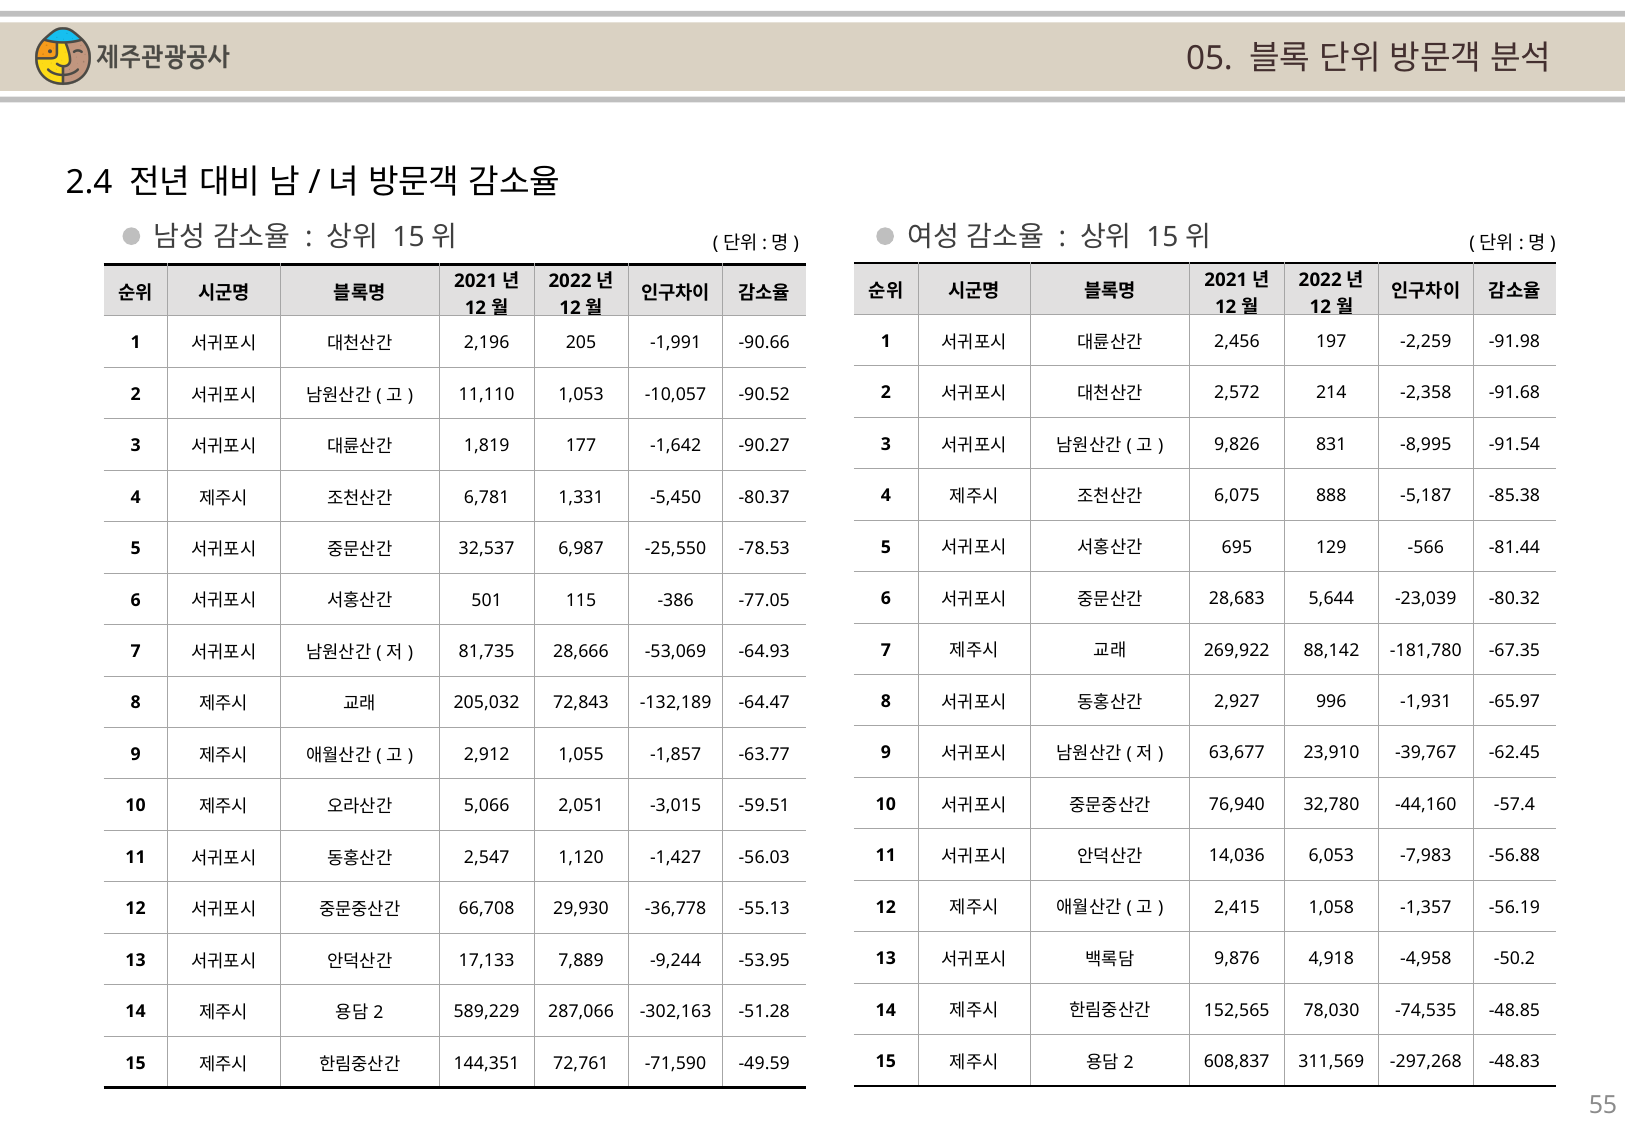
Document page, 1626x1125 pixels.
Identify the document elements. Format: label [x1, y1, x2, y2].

table_cell [168, 419, 280, 470]
table_cell [629, 882, 722, 933]
table_cell [919, 366, 1030, 417]
table_cell [1379, 624, 1473, 674]
table_cell [723, 677, 806, 727]
table_cell [919, 984, 1030, 1034]
table_cell [723, 779, 806, 830]
table_cell [1379, 829, 1473, 880]
table_cell [1190, 675, 1284, 725]
table_cell [1379, 315, 1473, 365]
table_cell [281, 934, 439, 984]
table_cell [854, 675, 918, 725]
table_cell [1474, 932, 1556, 983]
table_cell [281, 419, 439, 470]
table_header [854, 264, 918, 314]
table_cell [629, 728, 722, 778]
table_cell [1190, 315, 1284, 365]
table_cell [723, 574, 806, 624]
picture [31, 26, 232, 87]
table_header [104, 266, 167, 315]
table_cell [440, 882, 534, 933]
table_cell [535, 471, 628, 521]
table_cell [629, 471, 722, 521]
table_cell [723, 985, 806, 1036]
table_cell [723, 934, 806, 984]
table_cell [723, 368, 806, 418]
table_cell [440, 677, 534, 727]
table_cell [440, 368, 534, 418]
table_cell [535, 574, 628, 624]
table_cell [440, 419, 534, 470]
table_cell [281, 316, 439, 367]
table_cell [1285, 726, 1378, 777]
table_cell [1379, 366, 1473, 417]
table_cell [854, 932, 918, 983]
table_cell [1379, 675, 1473, 725]
table_cell [723, 419, 806, 470]
table_cell [1190, 469, 1284, 520]
table_cell [104, 574, 167, 624]
table_cell [854, 521, 918, 571]
table_cell [535, 1037, 628, 1086]
table_cell [281, 882, 439, 933]
table_header [629, 266, 722, 315]
table_cell [1190, 726, 1284, 777]
table_cell [629, 368, 722, 418]
table_cell [1474, 881, 1556, 931]
table_cell [1190, 624, 1284, 674]
table_cell [281, 522, 439, 573]
table_cell [1285, 418, 1378, 468]
table_cell [854, 469, 918, 520]
table_cell [629, 574, 722, 624]
table_cell [440, 316, 534, 367]
table_cell [1474, 624, 1556, 674]
table_cell [1031, 418, 1189, 468]
table_cell [168, 831, 280, 881]
table_cell [1031, 675, 1189, 725]
table_cell [1190, 418, 1284, 468]
table_cell [919, 932, 1030, 983]
table_cell [535, 934, 628, 984]
table_cell [440, 1037, 534, 1086]
table_cell [1379, 778, 1473, 828]
table_cell [440, 574, 534, 624]
table_cell [854, 572, 918, 623]
table_cell [1474, 469, 1556, 520]
table_cell [723, 625, 806, 676]
table_cell [104, 677, 167, 727]
table_header [1379, 264, 1473, 314]
table_cell [1285, 675, 1378, 725]
table_cell [168, 625, 280, 676]
table_cell [1031, 315, 1189, 365]
table_cell [1190, 572, 1284, 623]
table_cell [440, 985, 534, 1036]
table_cell [723, 1037, 806, 1086]
table_cell [168, 471, 280, 521]
table_cell [854, 624, 918, 674]
table_header [723, 266, 806, 315]
table_cell [1474, 1035, 1556, 1063]
table_cell [919, 315, 1030, 365]
table_cell [1285, 315, 1378, 365]
table_cell [104, 316, 167, 367]
table_cell [1474, 572, 1556, 623]
table_cell [281, 368, 439, 418]
table_cell [629, 831, 722, 881]
table_header [1474, 264, 1556, 314]
table_cell [1031, 624, 1189, 674]
table_cell [1190, 521, 1284, 571]
table_cell [1285, 469, 1378, 520]
table_cell [535, 522, 628, 573]
table_cell [629, 316, 722, 367]
table_cell [723, 728, 806, 778]
table_cell [104, 934, 167, 984]
table_cell [104, 1037, 167, 1086]
table_cell [723, 831, 806, 881]
table_cell [535, 368, 628, 418]
table_cell [281, 831, 439, 881]
table_cell [629, 985, 722, 1036]
table_cell [1379, 521, 1473, 571]
table_cell [281, 471, 439, 521]
table_cell [1285, 984, 1378, 1034]
table_cell [1379, 726, 1473, 777]
table_cell [281, 625, 439, 676]
table_cell [854, 726, 918, 777]
table_cell [168, 677, 280, 727]
table_cell [1285, 1035, 1378, 1063]
table_header [168, 266, 280, 315]
table_cell [440, 522, 534, 573]
text_box [50, 152, 1144, 208]
table_cell [1285, 778, 1378, 828]
table_cell [535, 882, 628, 933]
table_cell [1379, 984, 1473, 1034]
table_cell [1031, 469, 1189, 520]
table_cell [1031, 829, 1189, 880]
table_cell [723, 522, 806, 573]
table_cell [168, 882, 280, 933]
table_cell [629, 934, 722, 984]
table_cell [1031, 366, 1189, 417]
table_cell [723, 471, 806, 521]
table_cell [281, 677, 439, 727]
table_cell [629, 779, 722, 830]
table_cell [1474, 829, 1556, 880]
table_header [1285, 264, 1378, 314]
table_cell [535, 625, 628, 676]
table_cell [440, 728, 534, 778]
table_cell [1031, 932, 1189, 983]
table_cell [104, 368, 167, 418]
table_cell [1474, 726, 1556, 777]
table_cell [104, 728, 167, 778]
table_cell [1474, 675, 1556, 725]
table_cell [1190, 932, 1284, 983]
table_cell [723, 316, 806, 367]
table_cell [281, 779, 439, 830]
table_cell [1379, 418, 1473, 468]
table_cell [104, 419, 167, 470]
table_cell [1031, 984, 1189, 1034]
table_cell [1285, 572, 1378, 623]
table_cell [1190, 366, 1284, 417]
table_header [281, 266, 439, 315]
table_cell [104, 625, 167, 676]
table_cell [1474, 521, 1556, 571]
table_cell [854, 829, 918, 880]
table_cell [168, 368, 280, 418]
table_cell [919, 572, 1030, 623]
table_cell [168, 934, 280, 984]
table_cell [1474, 418, 1556, 468]
table_cell [919, 881, 1030, 931]
table_cell [1379, 572, 1473, 623]
table_header [440, 266, 534, 315]
table_cell [168, 574, 280, 624]
table_cell [535, 316, 628, 367]
table_cell [1474, 366, 1556, 417]
table_cell [440, 831, 534, 881]
table_cell [168, 522, 280, 573]
text_box [1454, 223, 1571, 261]
table_cell [919, 418, 1030, 468]
slide_number [1251, 1063, 1618, 1123]
table_cell [629, 522, 722, 573]
table_cell [629, 625, 722, 676]
table_cell [919, 829, 1030, 880]
table_cell [1031, 1035, 1189, 1085]
table_cell [281, 985, 439, 1036]
table_cell [1285, 932, 1378, 983]
table_cell [1285, 624, 1378, 674]
table_cell [1474, 778, 1556, 828]
table_cell [281, 728, 439, 778]
table_cell [535, 831, 628, 881]
table_cell [535, 779, 628, 830]
table_cell [629, 419, 722, 470]
table_cell [919, 675, 1030, 725]
table_cell [281, 1037, 439, 1086]
table_cell [854, 1035, 918, 1085]
table_header [1190, 264, 1284, 314]
table_cell [1379, 469, 1473, 520]
text_box [1042, 28, 1595, 84]
table_cell [854, 418, 918, 468]
table_cell [1474, 315, 1556, 365]
table_cell [854, 778, 918, 828]
table_cell [440, 934, 534, 984]
table_cell [1031, 778, 1189, 828]
table_cell [104, 882, 167, 933]
table_cell [629, 677, 722, 727]
table_cell [1190, 778, 1284, 828]
table_cell [535, 677, 628, 727]
table_cell [1031, 881, 1189, 931]
table_cell [919, 1035, 1030, 1085]
table_cell [535, 985, 628, 1036]
table_cell [104, 779, 167, 830]
table_cell [440, 779, 534, 830]
table_cell [854, 984, 918, 1034]
table_cell [168, 985, 280, 1036]
table_cell [440, 471, 534, 521]
table_header [919, 264, 1030, 314]
table_cell [1190, 1035, 1284, 1085]
table_cell [104, 471, 167, 521]
table_cell [1031, 521, 1189, 571]
table_cell [281, 574, 439, 624]
table_cell [1190, 829, 1284, 880]
text_box [875, 210, 1226, 260]
table_cell [629, 1037, 722, 1086]
table_header [535, 266, 628, 315]
table_cell [919, 521, 1030, 571]
table_cell [168, 779, 280, 830]
table_cell [919, 726, 1030, 777]
table_cell [919, 469, 1030, 520]
table_cell [1190, 984, 1284, 1034]
table_cell [854, 366, 918, 417]
table_cell [1031, 726, 1189, 777]
table_cell [104, 985, 167, 1036]
table_cell [104, 522, 167, 573]
table_cell [723, 882, 806, 933]
table_cell [535, 419, 628, 470]
table_cell [919, 624, 1030, 674]
table_cell [168, 316, 280, 367]
table_cell [168, 1037, 280, 1086]
table_cell [1379, 1035, 1473, 1063]
table_cell [854, 881, 918, 931]
table_cell [919, 778, 1030, 828]
table_cell [440, 625, 534, 676]
table_cell [1285, 521, 1378, 571]
table_cell [1379, 881, 1473, 931]
table_cell [1031, 572, 1189, 623]
table_cell [854, 315, 918, 365]
table_cell [1474, 984, 1556, 1034]
table_cell [1285, 881, 1378, 931]
text_box [698, 223, 814, 261]
table_header [1031, 264, 1189, 314]
table_cell [1285, 829, 1378, 880]
table_cell [1285, 366, 1378, 417]
table_cell [1190, 881, 1284, 931]
table_cell [168, 728, 280, 778]
text_box [121, 210, 472, 260]
table_cell [104, 831, 167, 881]
table_cell [535, 728, 628, 778]
table_cell [1379, 932, 1473, 983]
